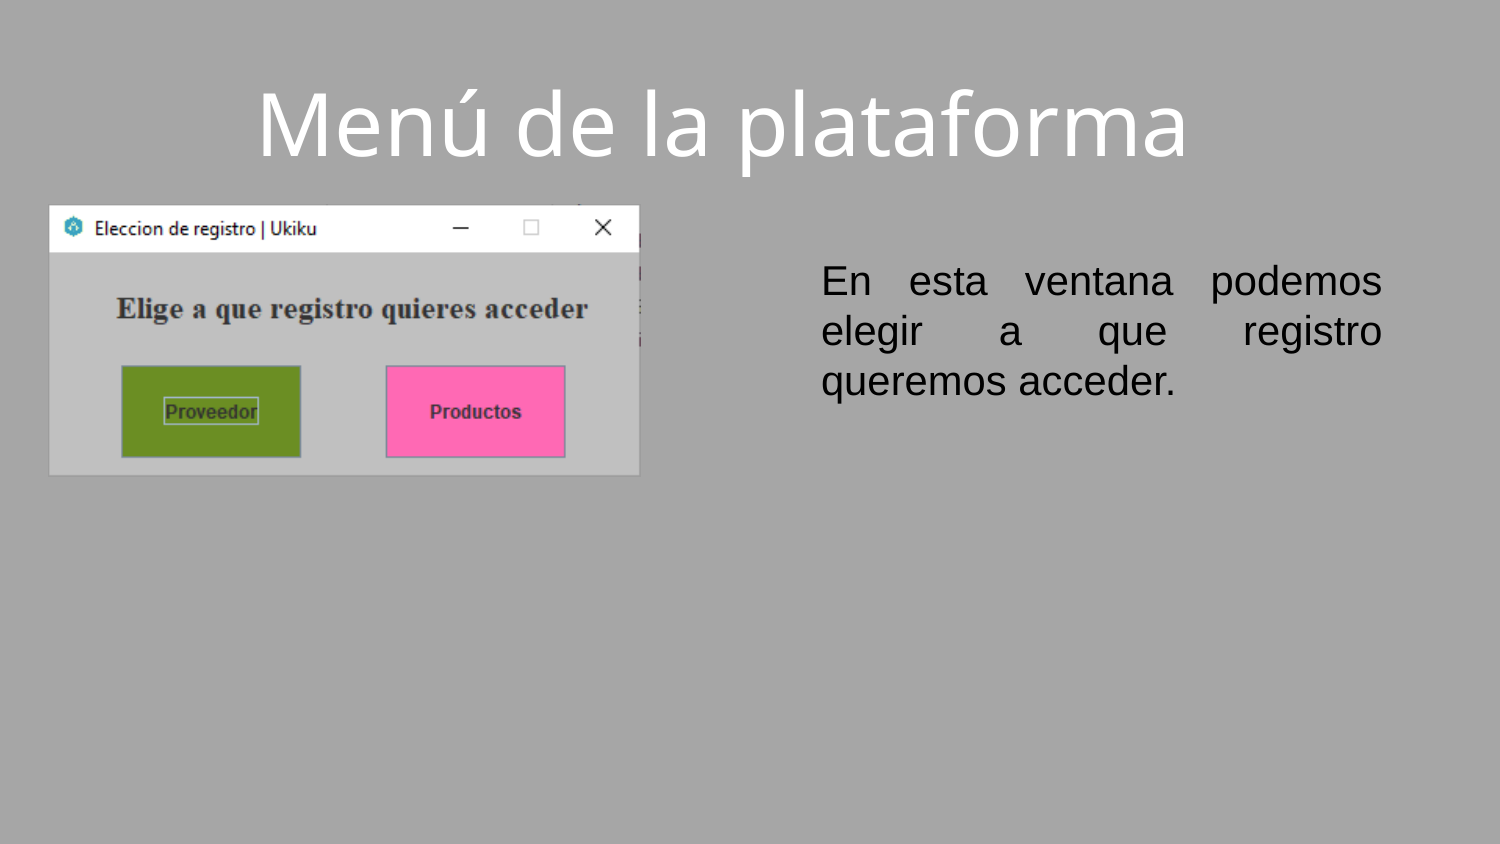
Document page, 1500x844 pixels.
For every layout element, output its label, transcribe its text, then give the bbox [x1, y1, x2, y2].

title Menú de la plataforma [48, 38, 1398, 205]
picture [48, 203, 642, 477]
text_box En esta ventana podemos elegir a que registro queremos acceder. [806, 246, 1398, 412]
